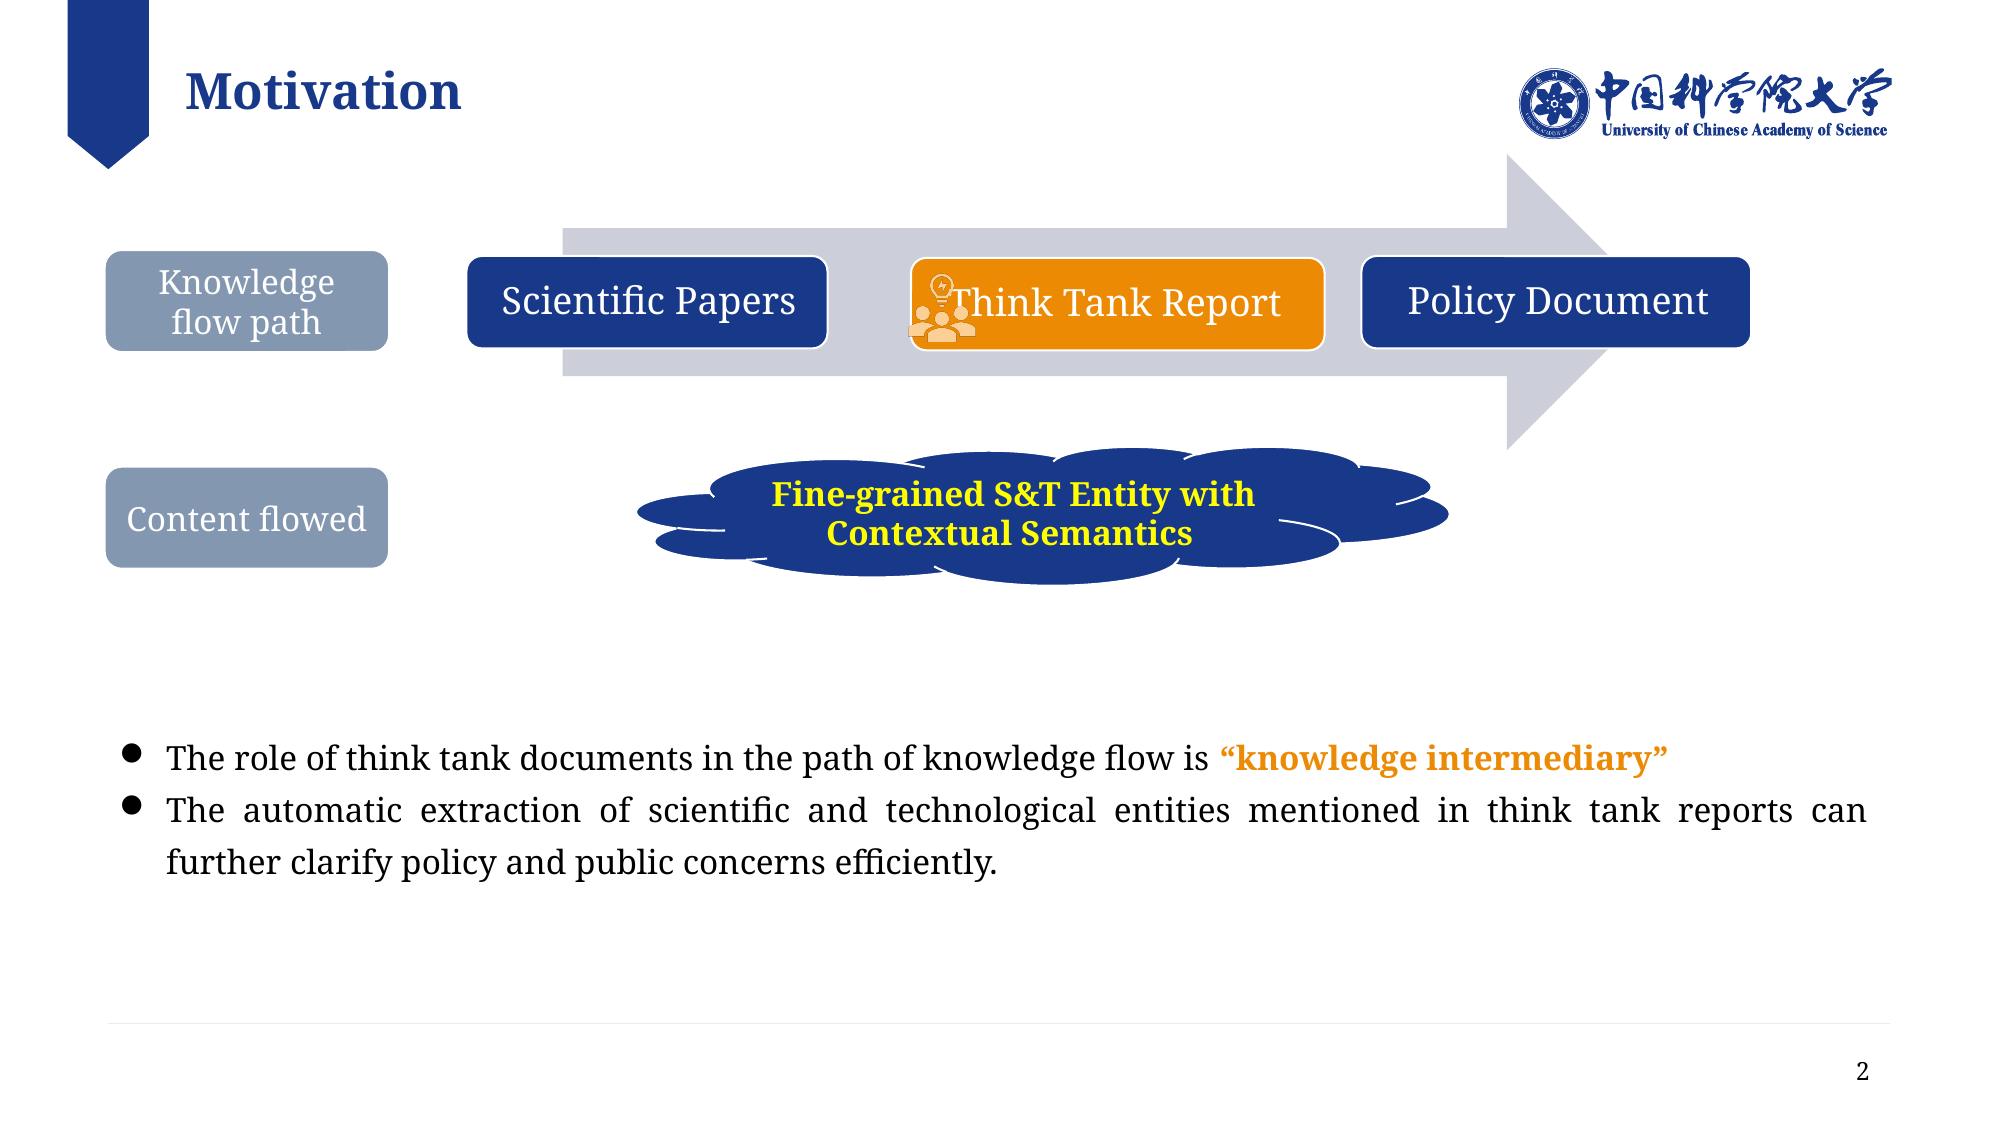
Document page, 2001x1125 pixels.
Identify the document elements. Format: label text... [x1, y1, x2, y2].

text_box Knowledge flow path [103, 248, 391, 354]
text_box Content flowed [103, 465, 391, 570]
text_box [466, 154, 1752, 451]
picture [897, 264, 986, 353]
slide_number 2 [1434, 1042, 1885, 1103]
title Motivation [184, 24, 898, 155]
text_box The role of think tank documents in the path of knowledge flow is “knowledge intermediary” The automatic extraction of scientific and technological entities mentioned in think tank reports can further clarify policy and public concerns efficiently. [104, 718, 1885, 889]
text_box Fine-grained S&T Entity with Contextual Semantics [634, 451, 1451, 587]
